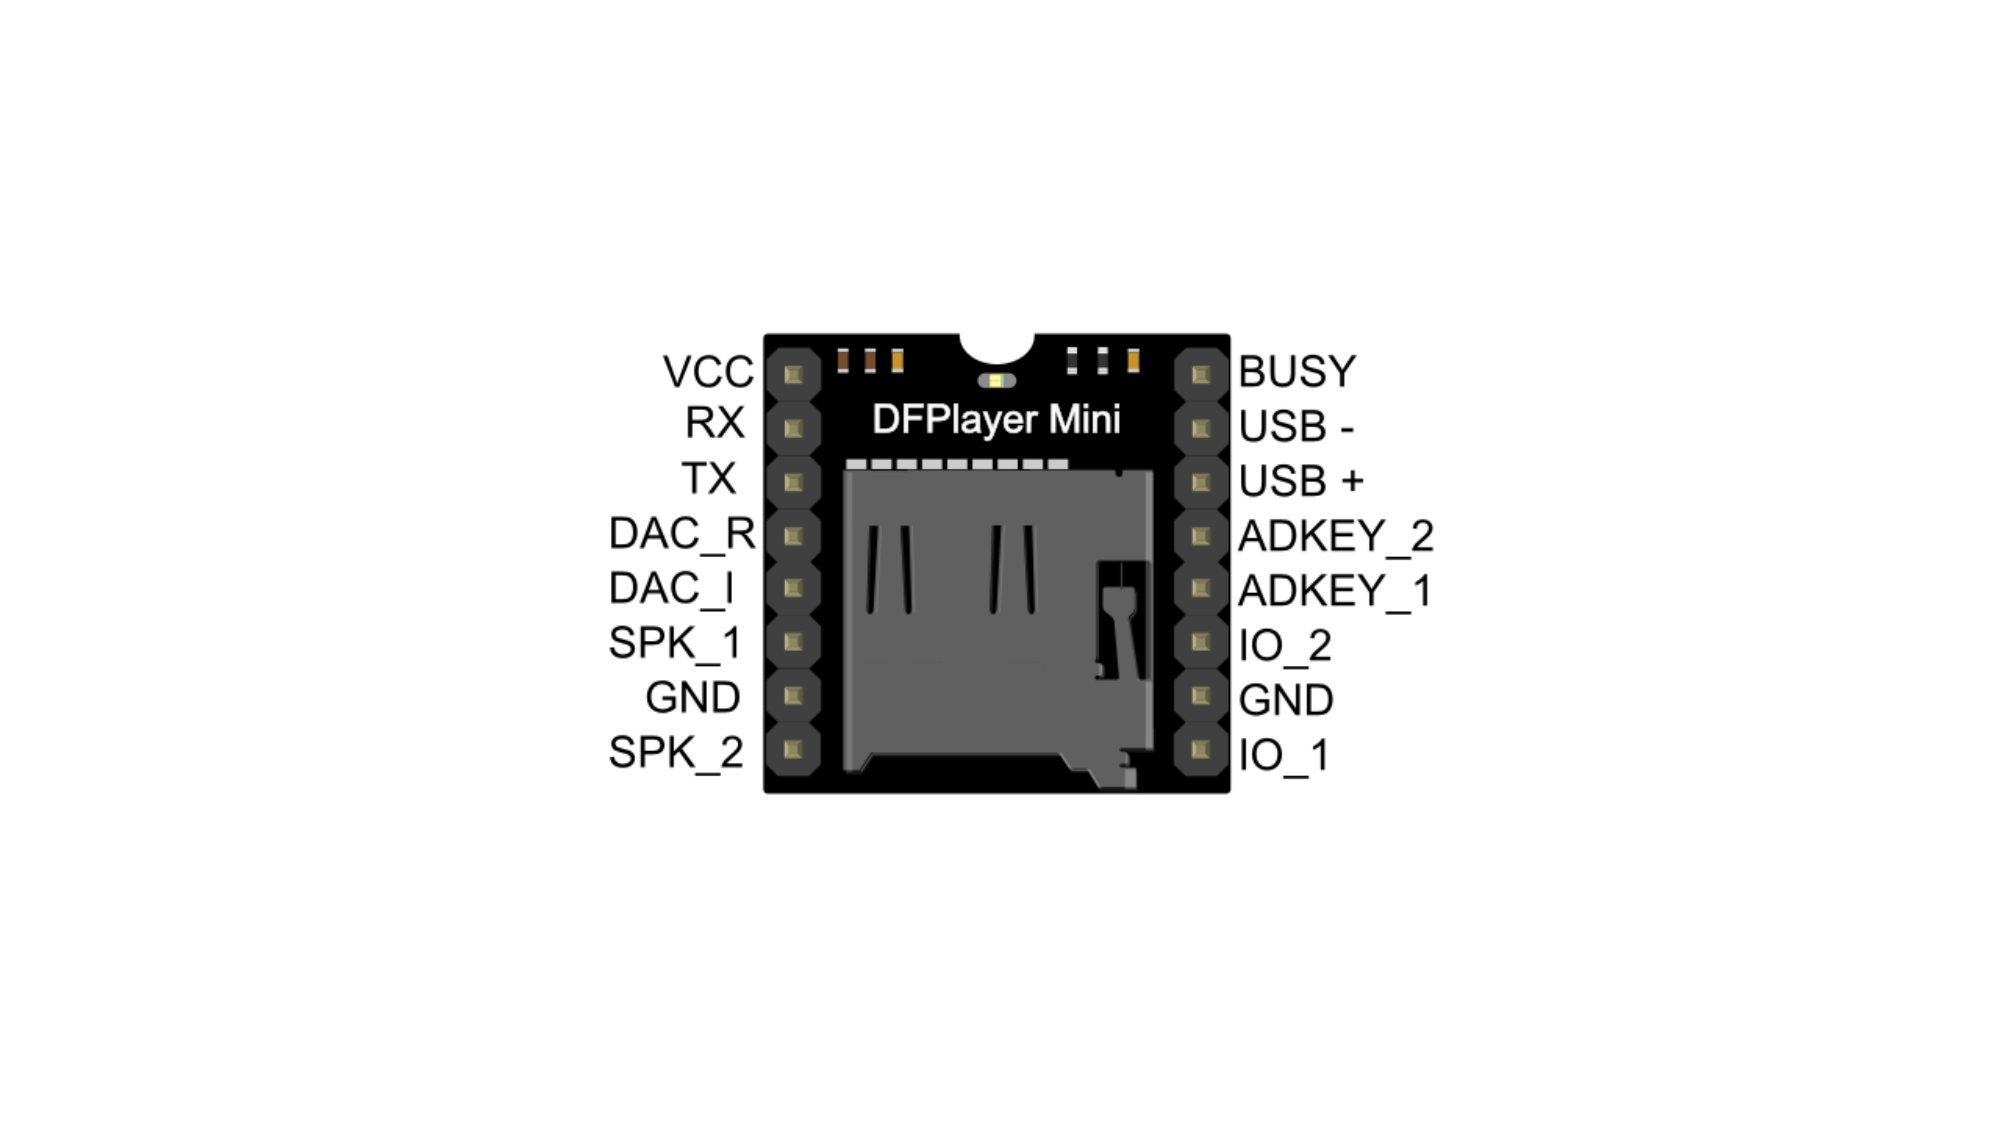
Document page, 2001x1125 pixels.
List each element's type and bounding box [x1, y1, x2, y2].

picture [498, 266, 1501, 859]
